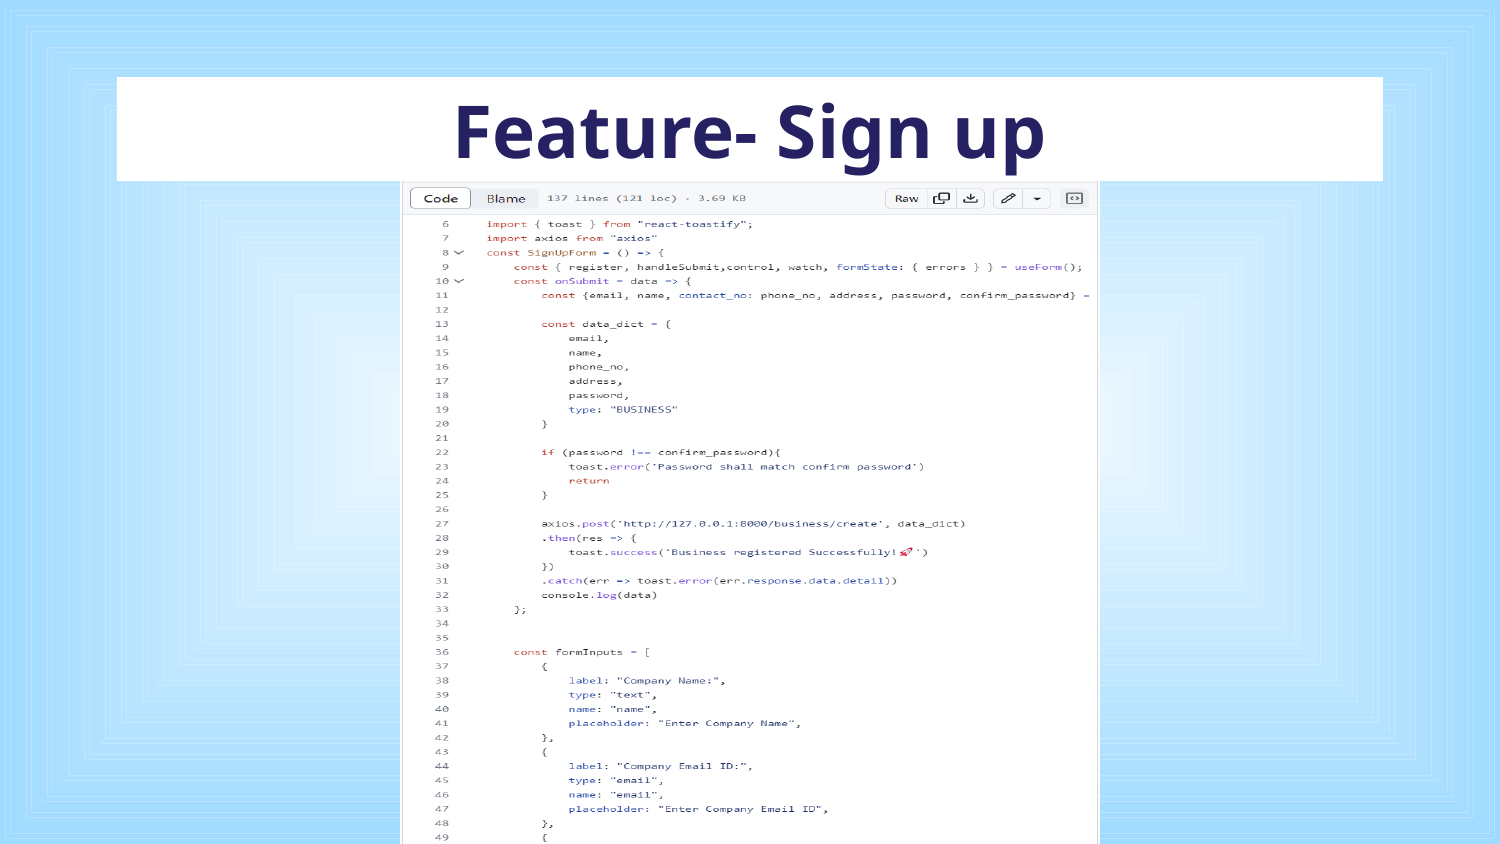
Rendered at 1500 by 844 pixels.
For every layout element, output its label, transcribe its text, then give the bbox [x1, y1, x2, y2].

title Feature- Sign up [116, 77, 1383, 182]
picture [400, 180, 1100, 844]
